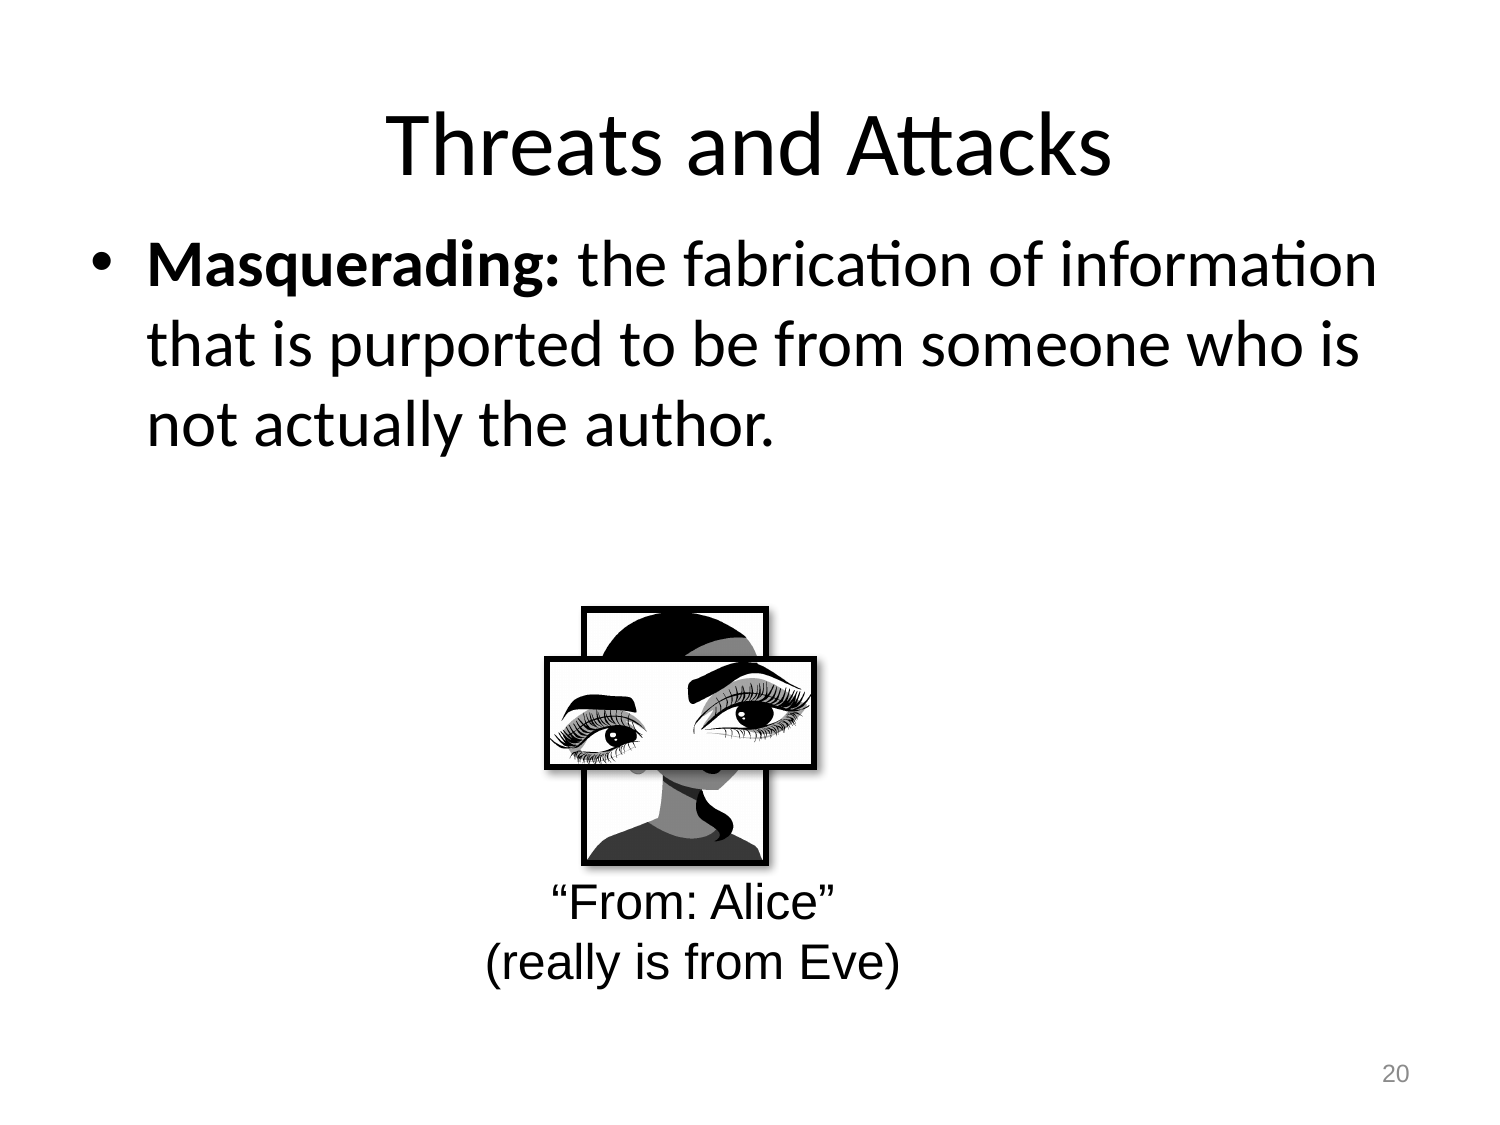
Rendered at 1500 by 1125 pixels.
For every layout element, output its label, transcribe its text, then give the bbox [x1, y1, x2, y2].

title Threats and Attacks [75, 45, 1425, 212]
picture [549, 612, 812, 860]
text_box “From: Alice” (really is from Eve) [469, 862, 917, 998]
slide_number 20 [1074, 1042, 1425, 1103]
list Masquerading: the fabrication of information that is purported to be from someone who is not actually the author. [75, 212, 1463, 955]
